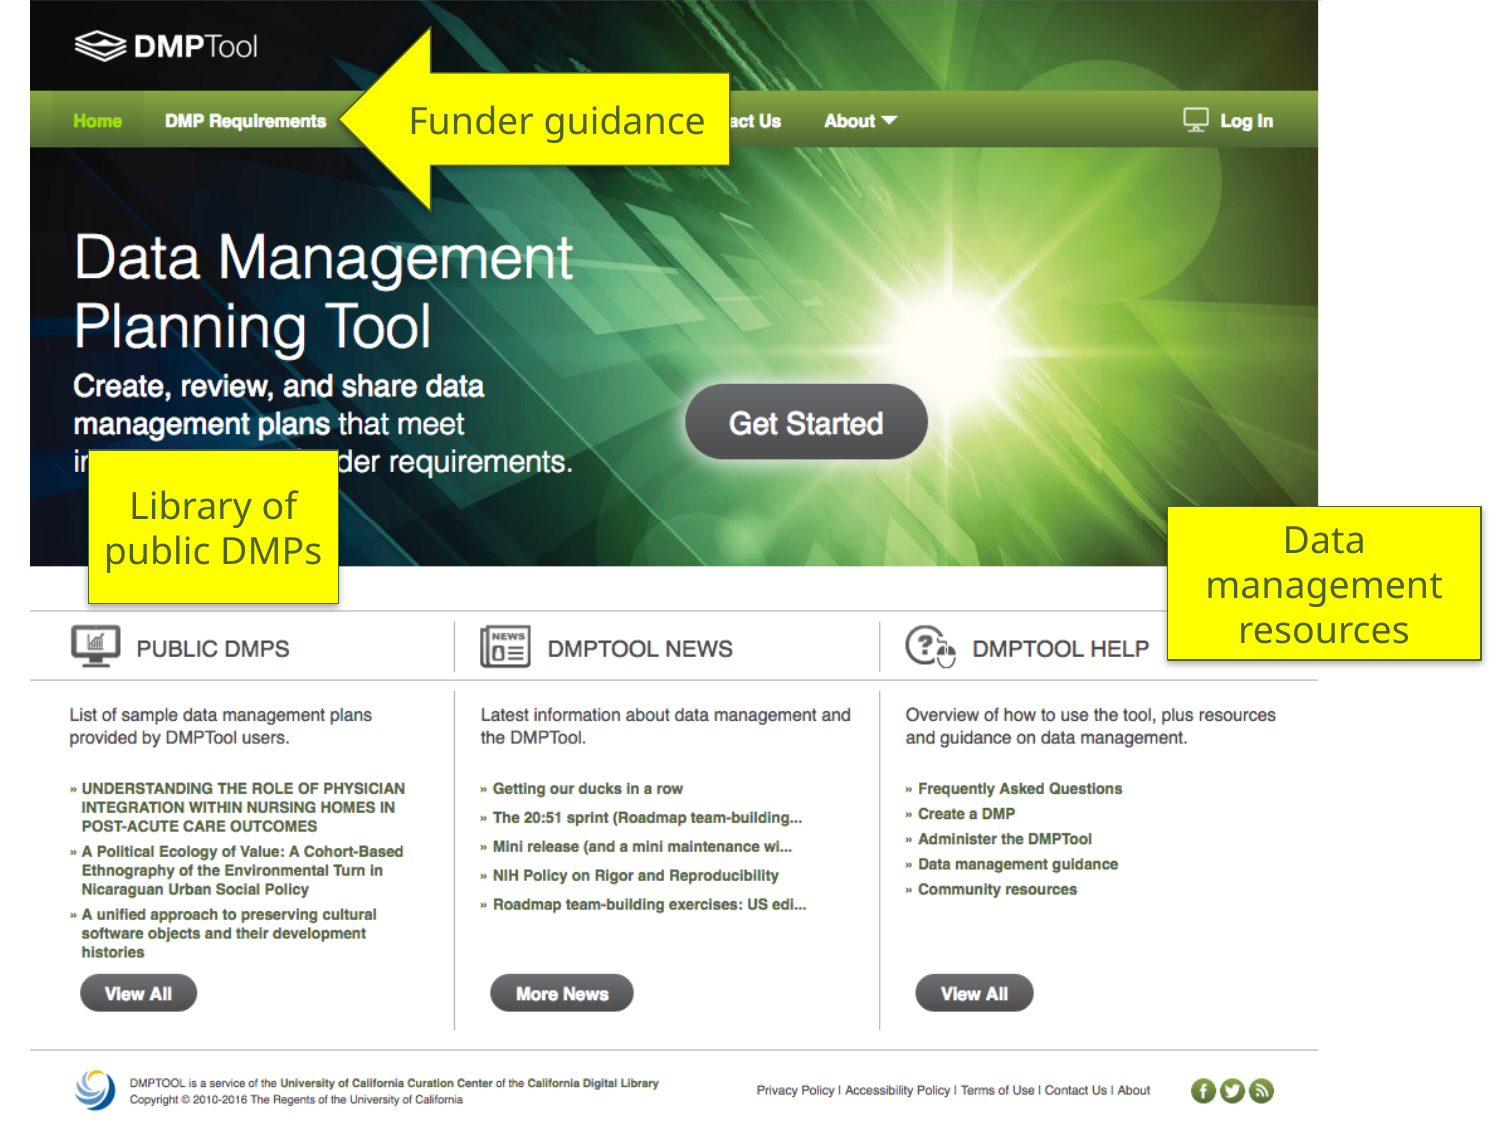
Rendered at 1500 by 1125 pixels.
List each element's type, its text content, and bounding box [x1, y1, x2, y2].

text_box Data management resources [1326, 506, 1482, 661]
picture [30, 0, 1322, 1125]
